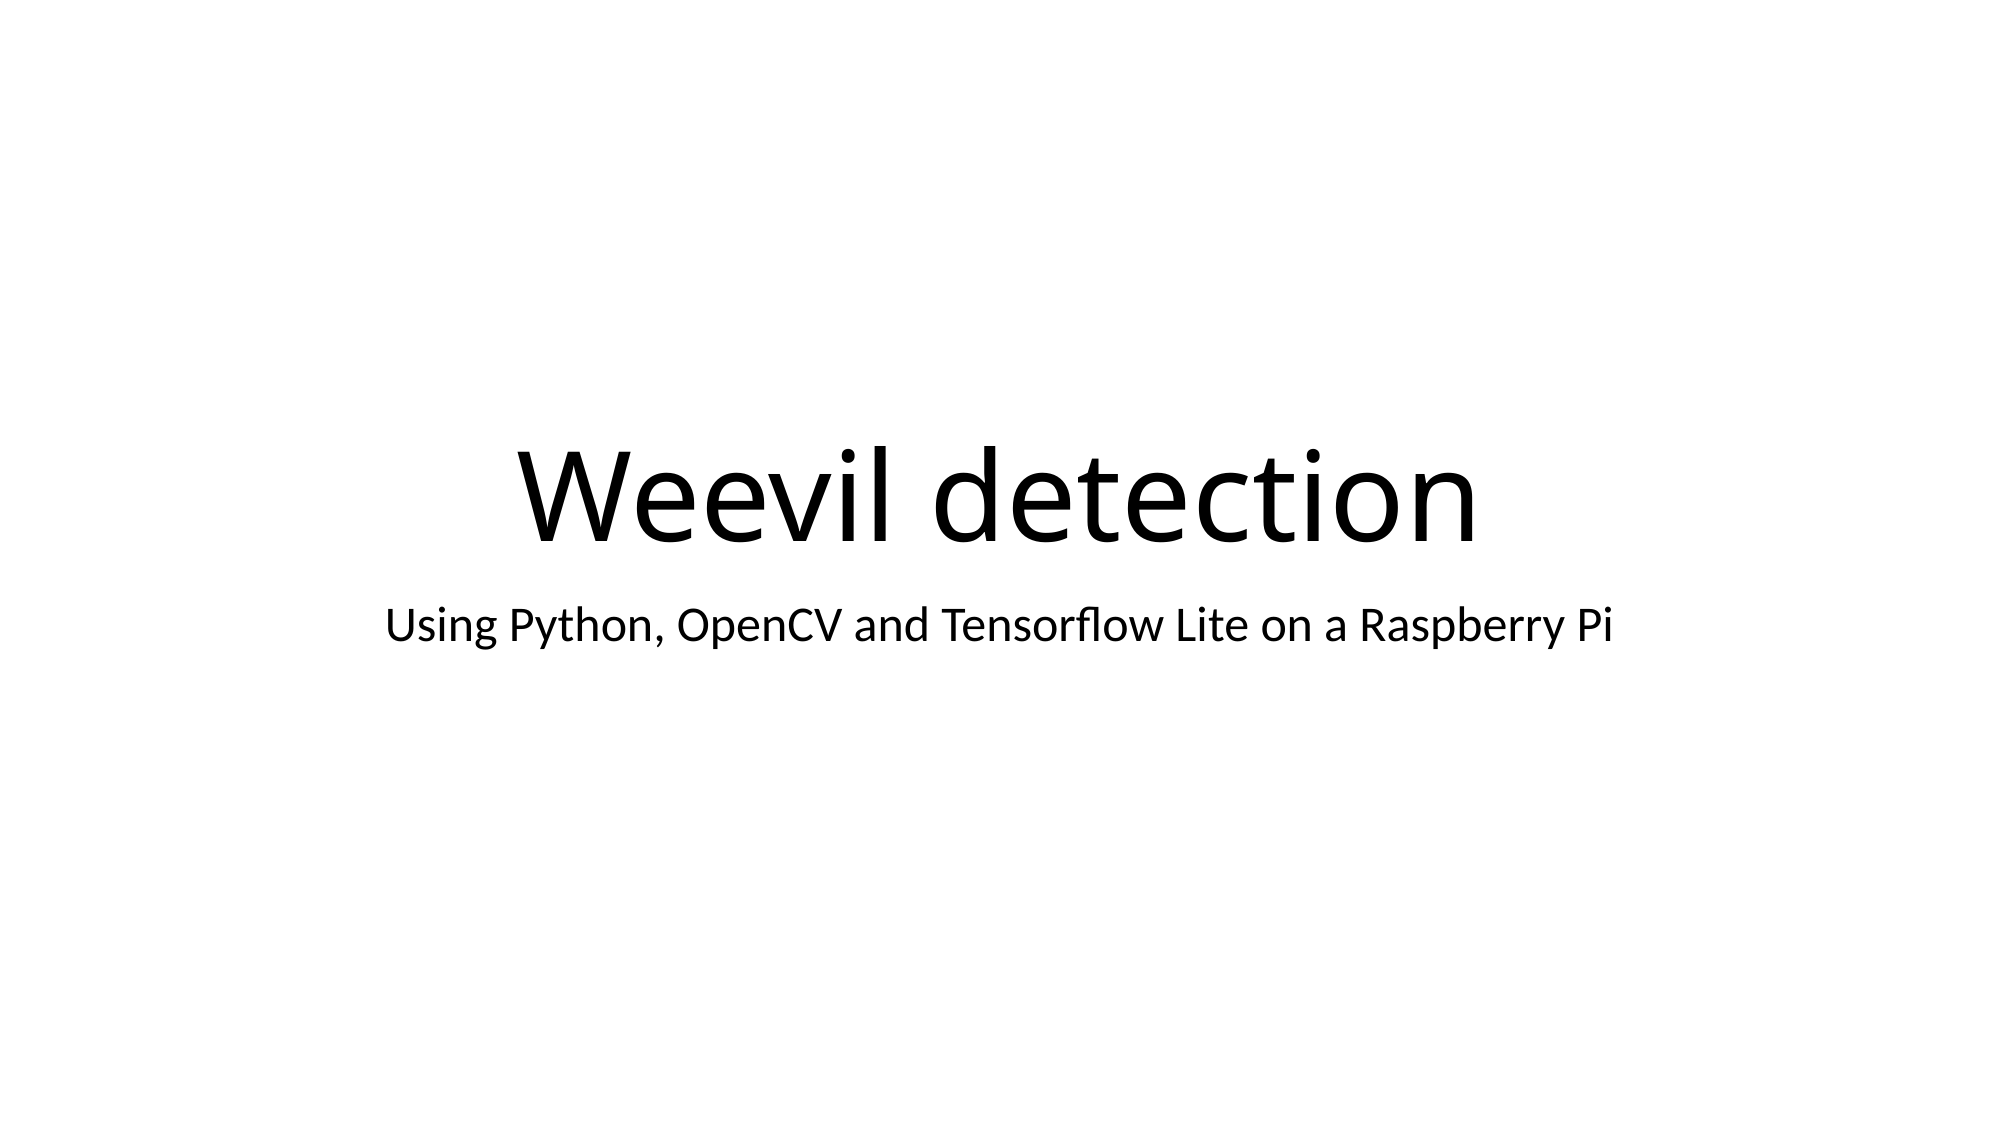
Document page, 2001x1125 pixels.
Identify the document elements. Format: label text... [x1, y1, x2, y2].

subtitle Using Python, OpenCV and Tensorflow Lite on a Raspberry Pi [249, 590, 1750, 863]
title Weevil detection [249, 184, 1750, 576]
